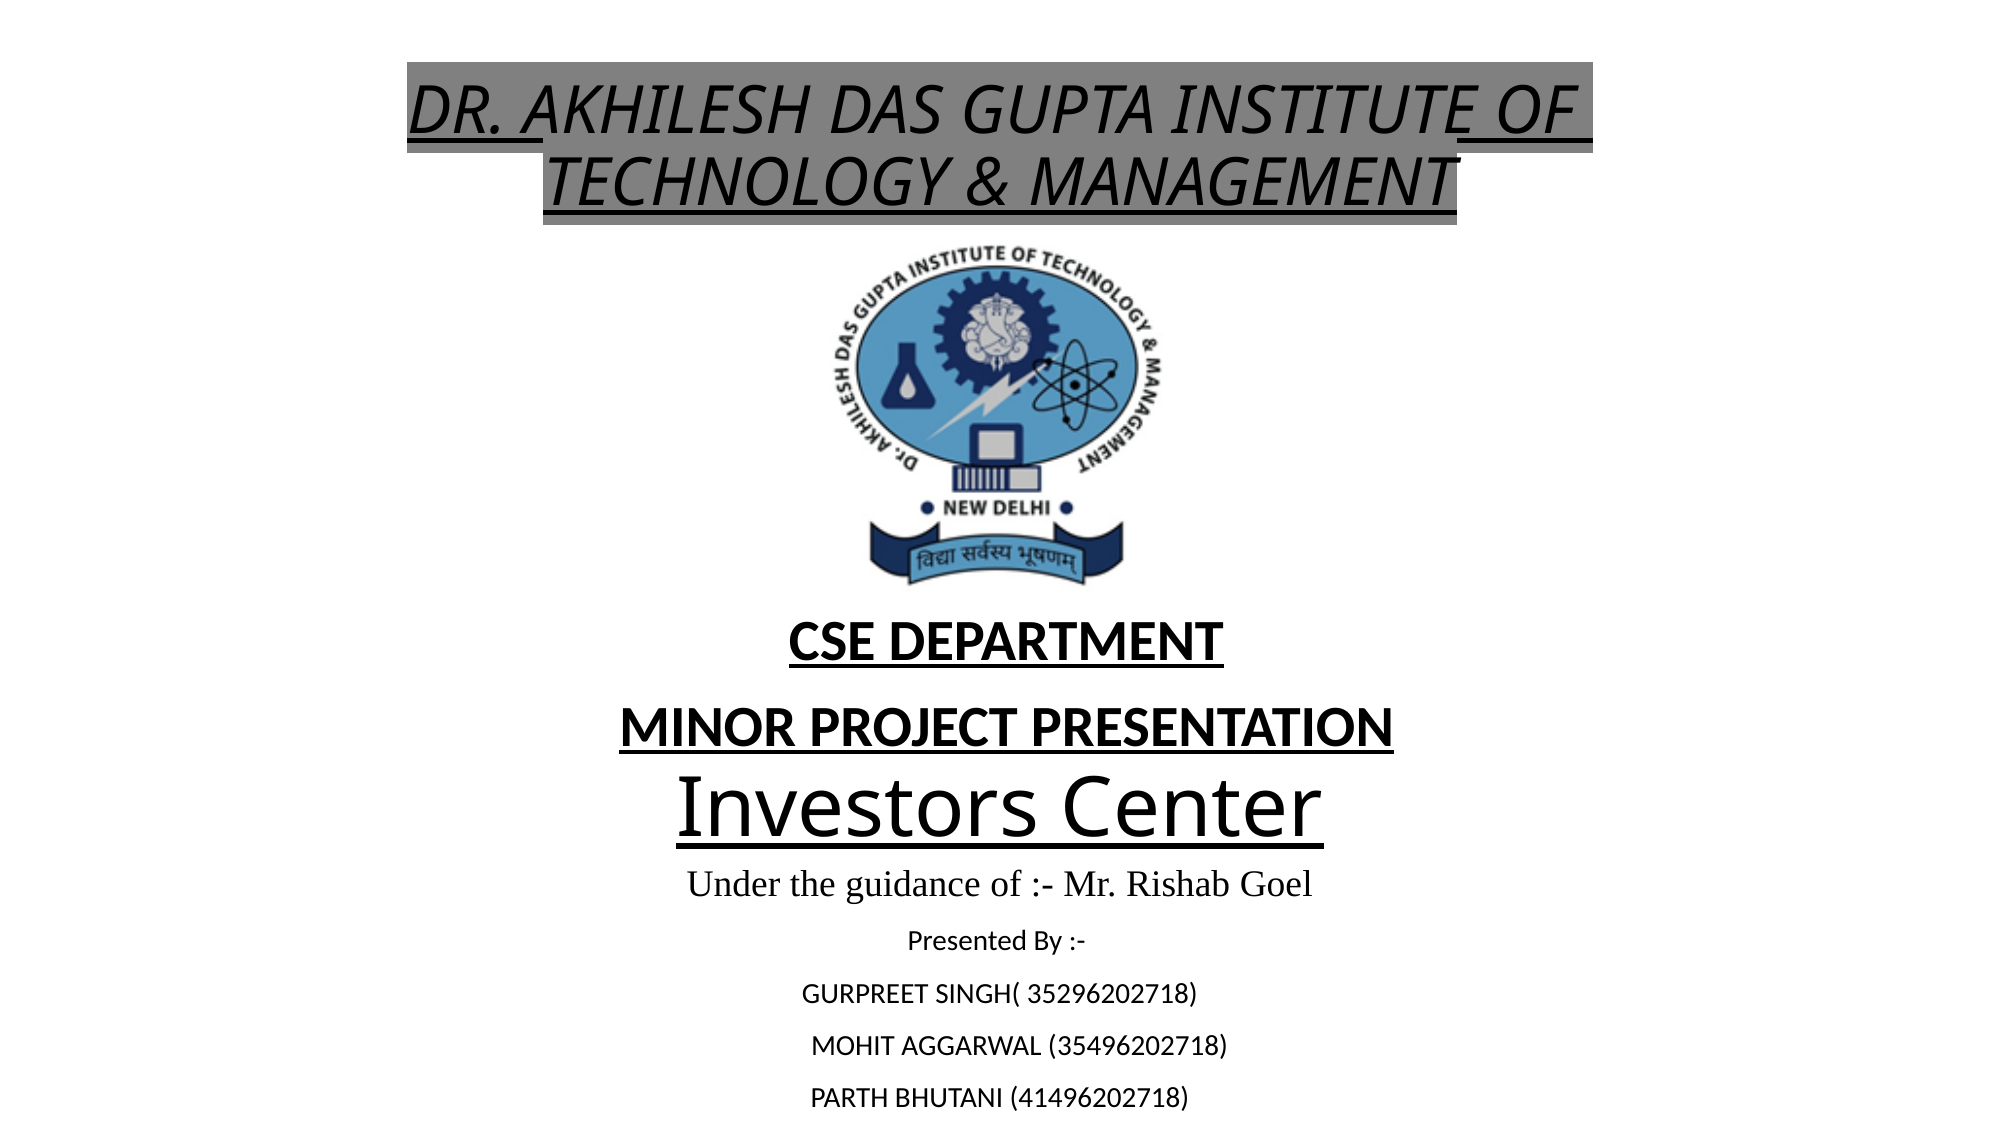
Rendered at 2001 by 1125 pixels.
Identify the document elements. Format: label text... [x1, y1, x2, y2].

picture [824, 231, 1176, 593]
text_box MINOR PROJECT PRESENTATION [381, 680, 1632, 766]
subtitle Under the guidance of :- Mr. Rishab Goel Presented By :- GURPREET SINGH( 35296202718) MOHIT AGGARWAL (35496202718) PARTH BHUTANI (41496202718) [315, 856, 1685, 1125]
text_box CSE DEPARTMENT [727, 594, 1286, 680]
title Investors Center [225, 754, 1775, 863]
text_box Dr. Akhilesh Das Gupta Institute of Technology & Management [268, 33, 1732, 263]
